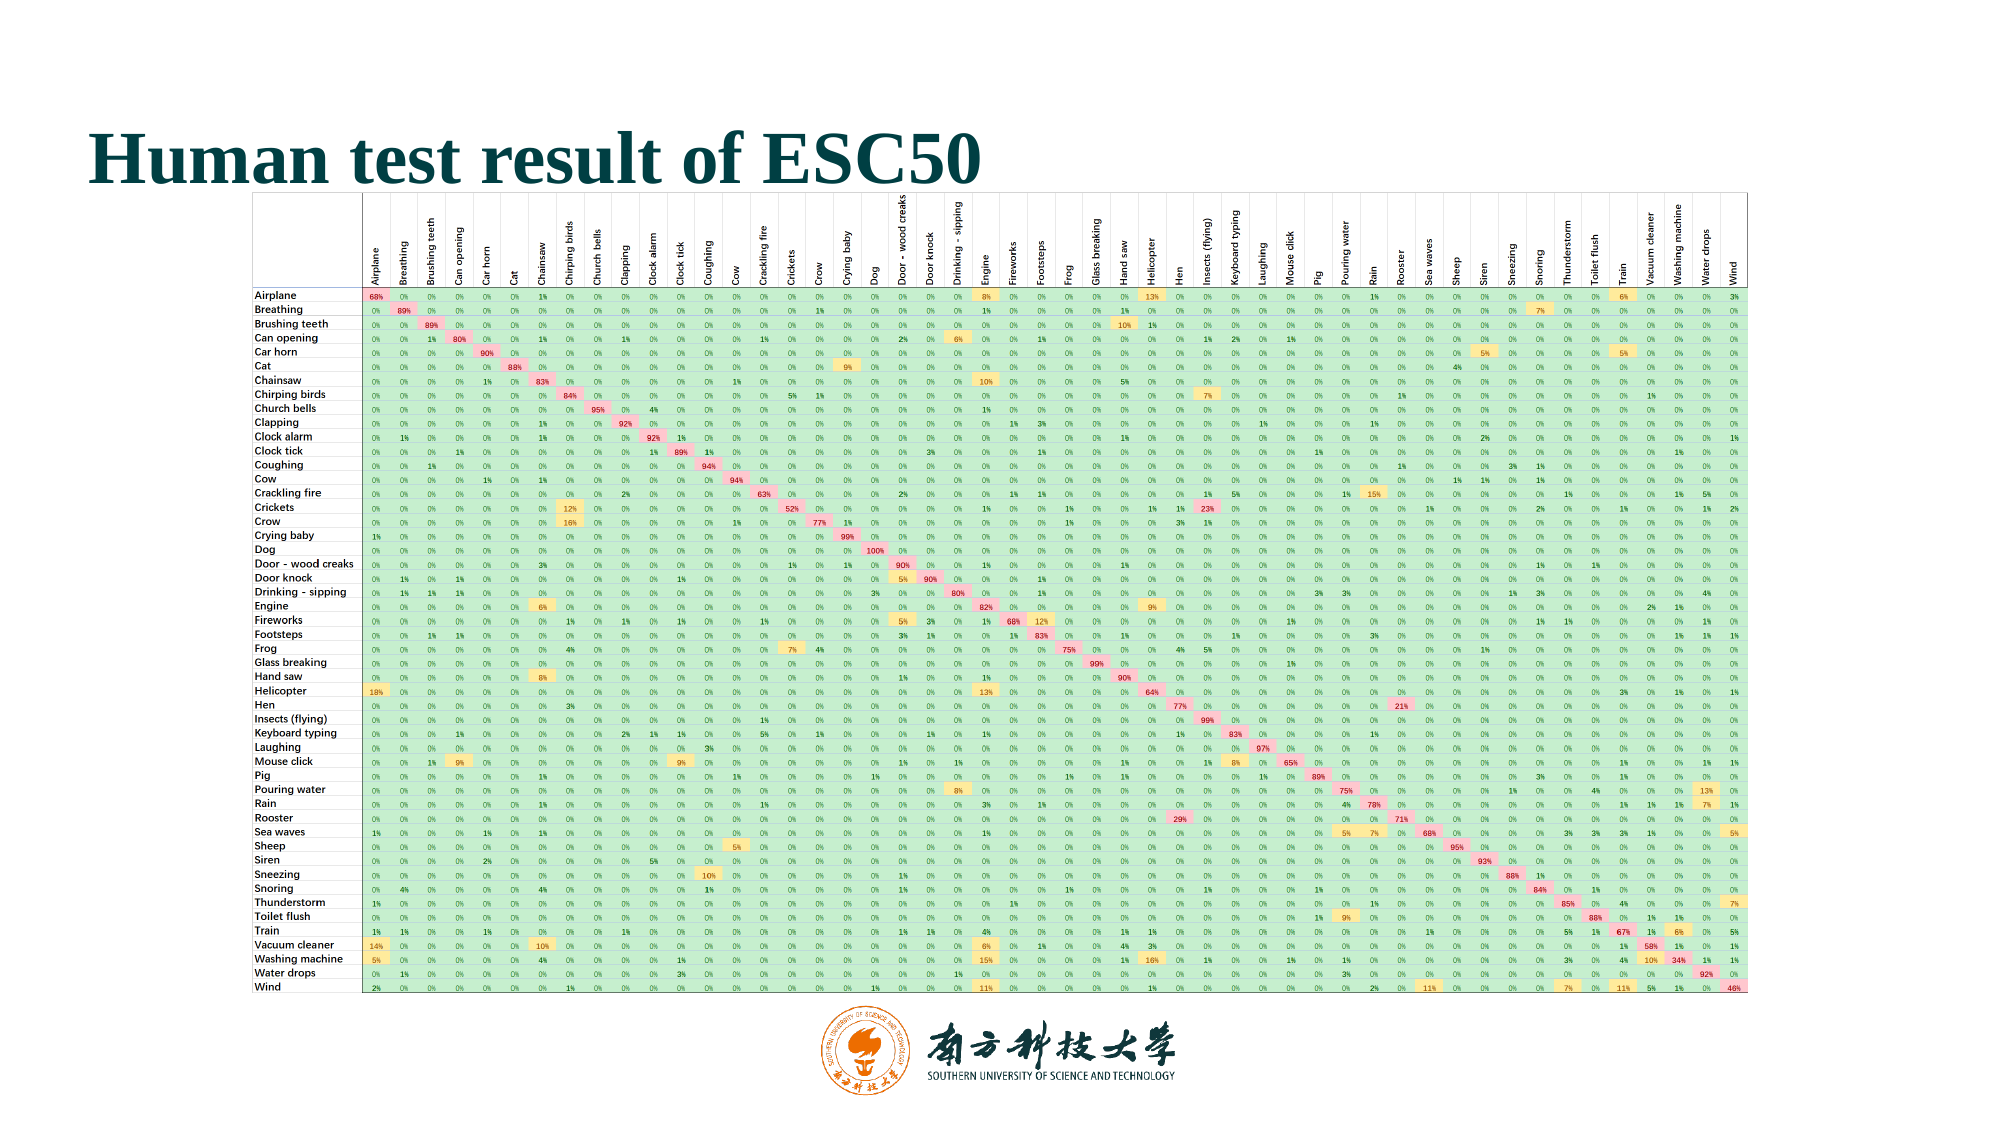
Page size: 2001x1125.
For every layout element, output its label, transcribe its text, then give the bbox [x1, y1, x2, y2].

text_box Human test result of ESC50 [74, 83, 1451, 207]
picture [812, 995, 1188, 1098]
picture [251, 192, 1748, 993]
